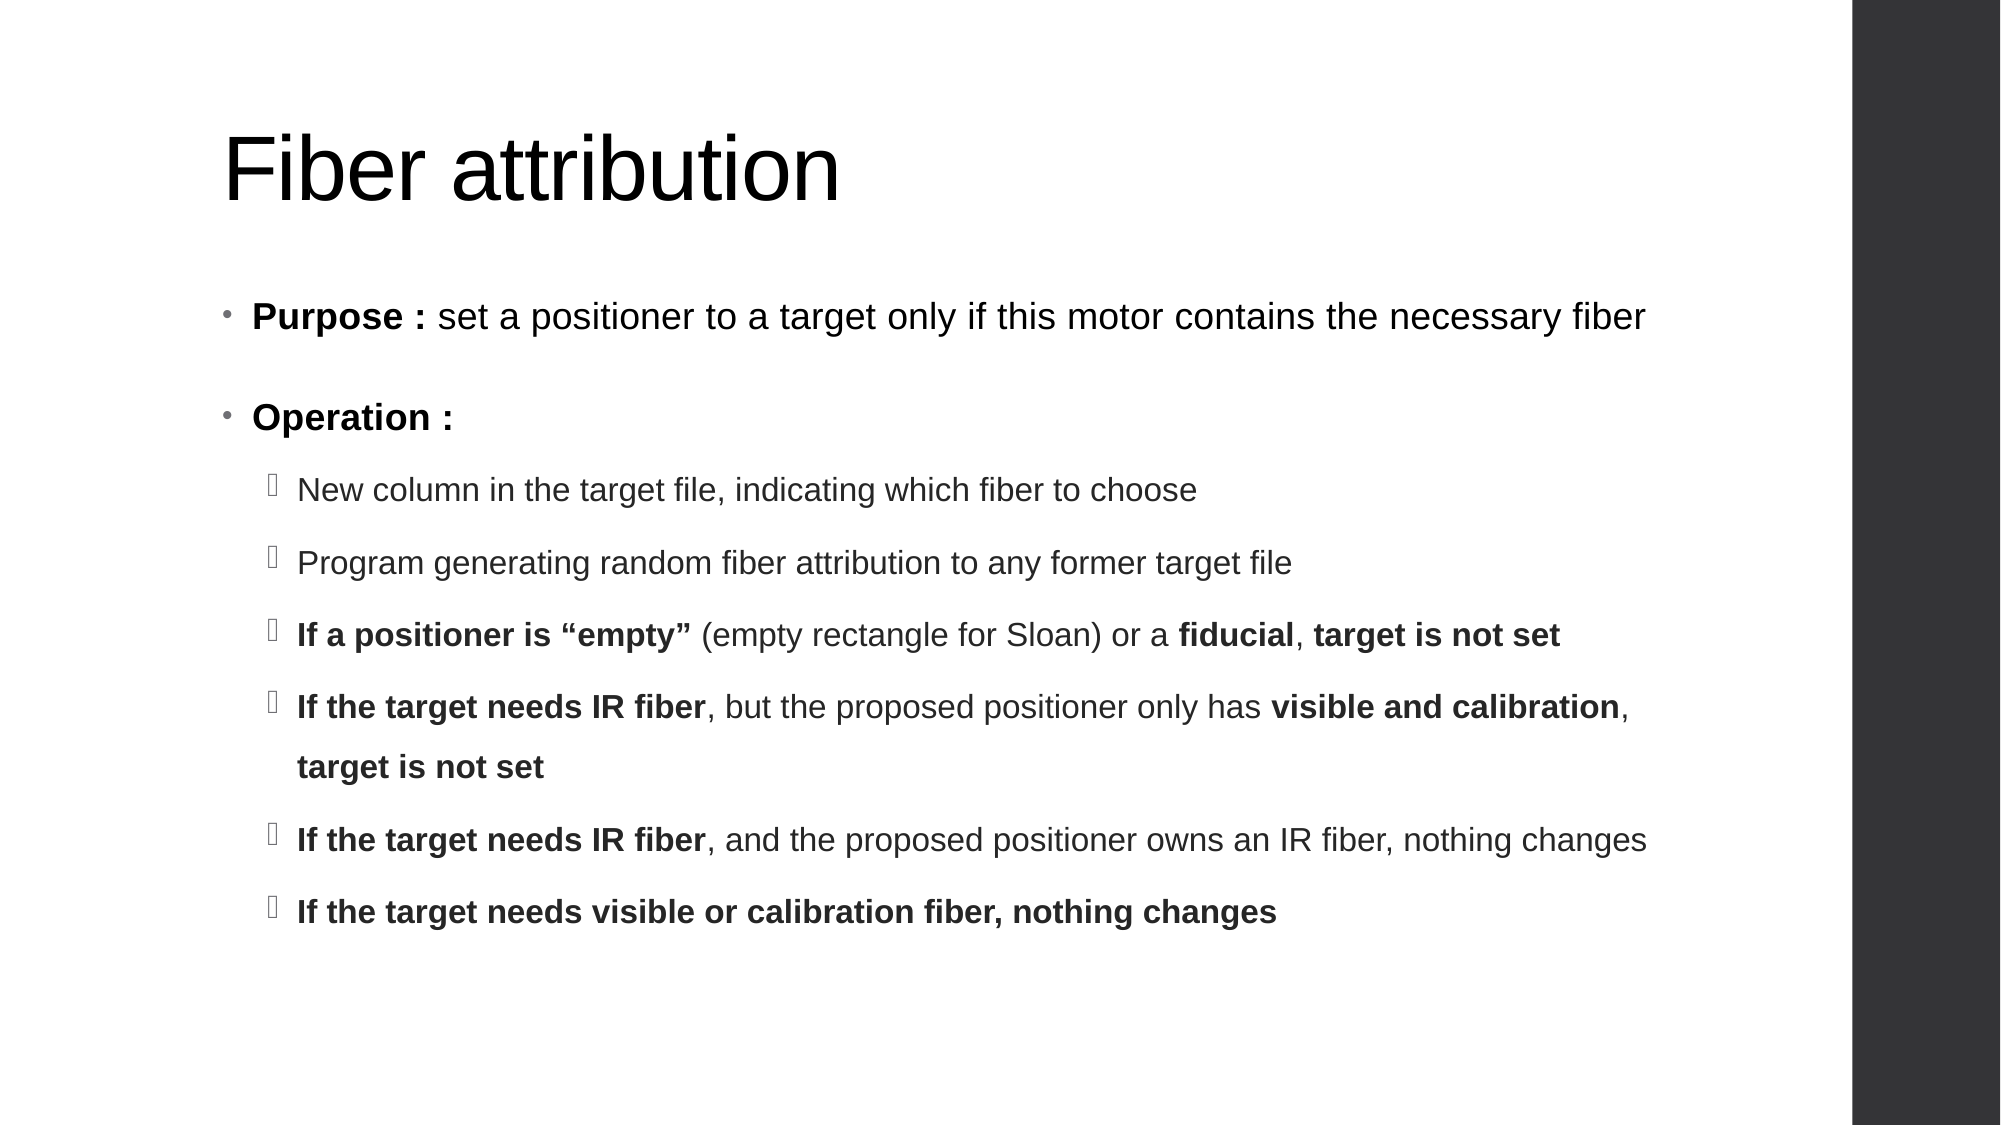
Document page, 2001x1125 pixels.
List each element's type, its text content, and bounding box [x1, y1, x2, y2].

list Purpose : set a positioner to a target only if this motor contains the necessary fiber Operation : New column in the target file, indicating which fiber to choose Program generating random fiber attribution to any former target file If a positioner is “empty” (empty rectangle for Sloan) or a fiducial, target is not set If the target needs IR fiber, but the proposed positioner only has visible and calibration, target is not set If the target needs IR fiber, and the proposed positioner owns an IR fiber, nothing changes If the target needs visible or calibration fiber, nothing changes [206, 262, 1669, 999]
title Fiber attribution [206, 60, 1797, 228]
